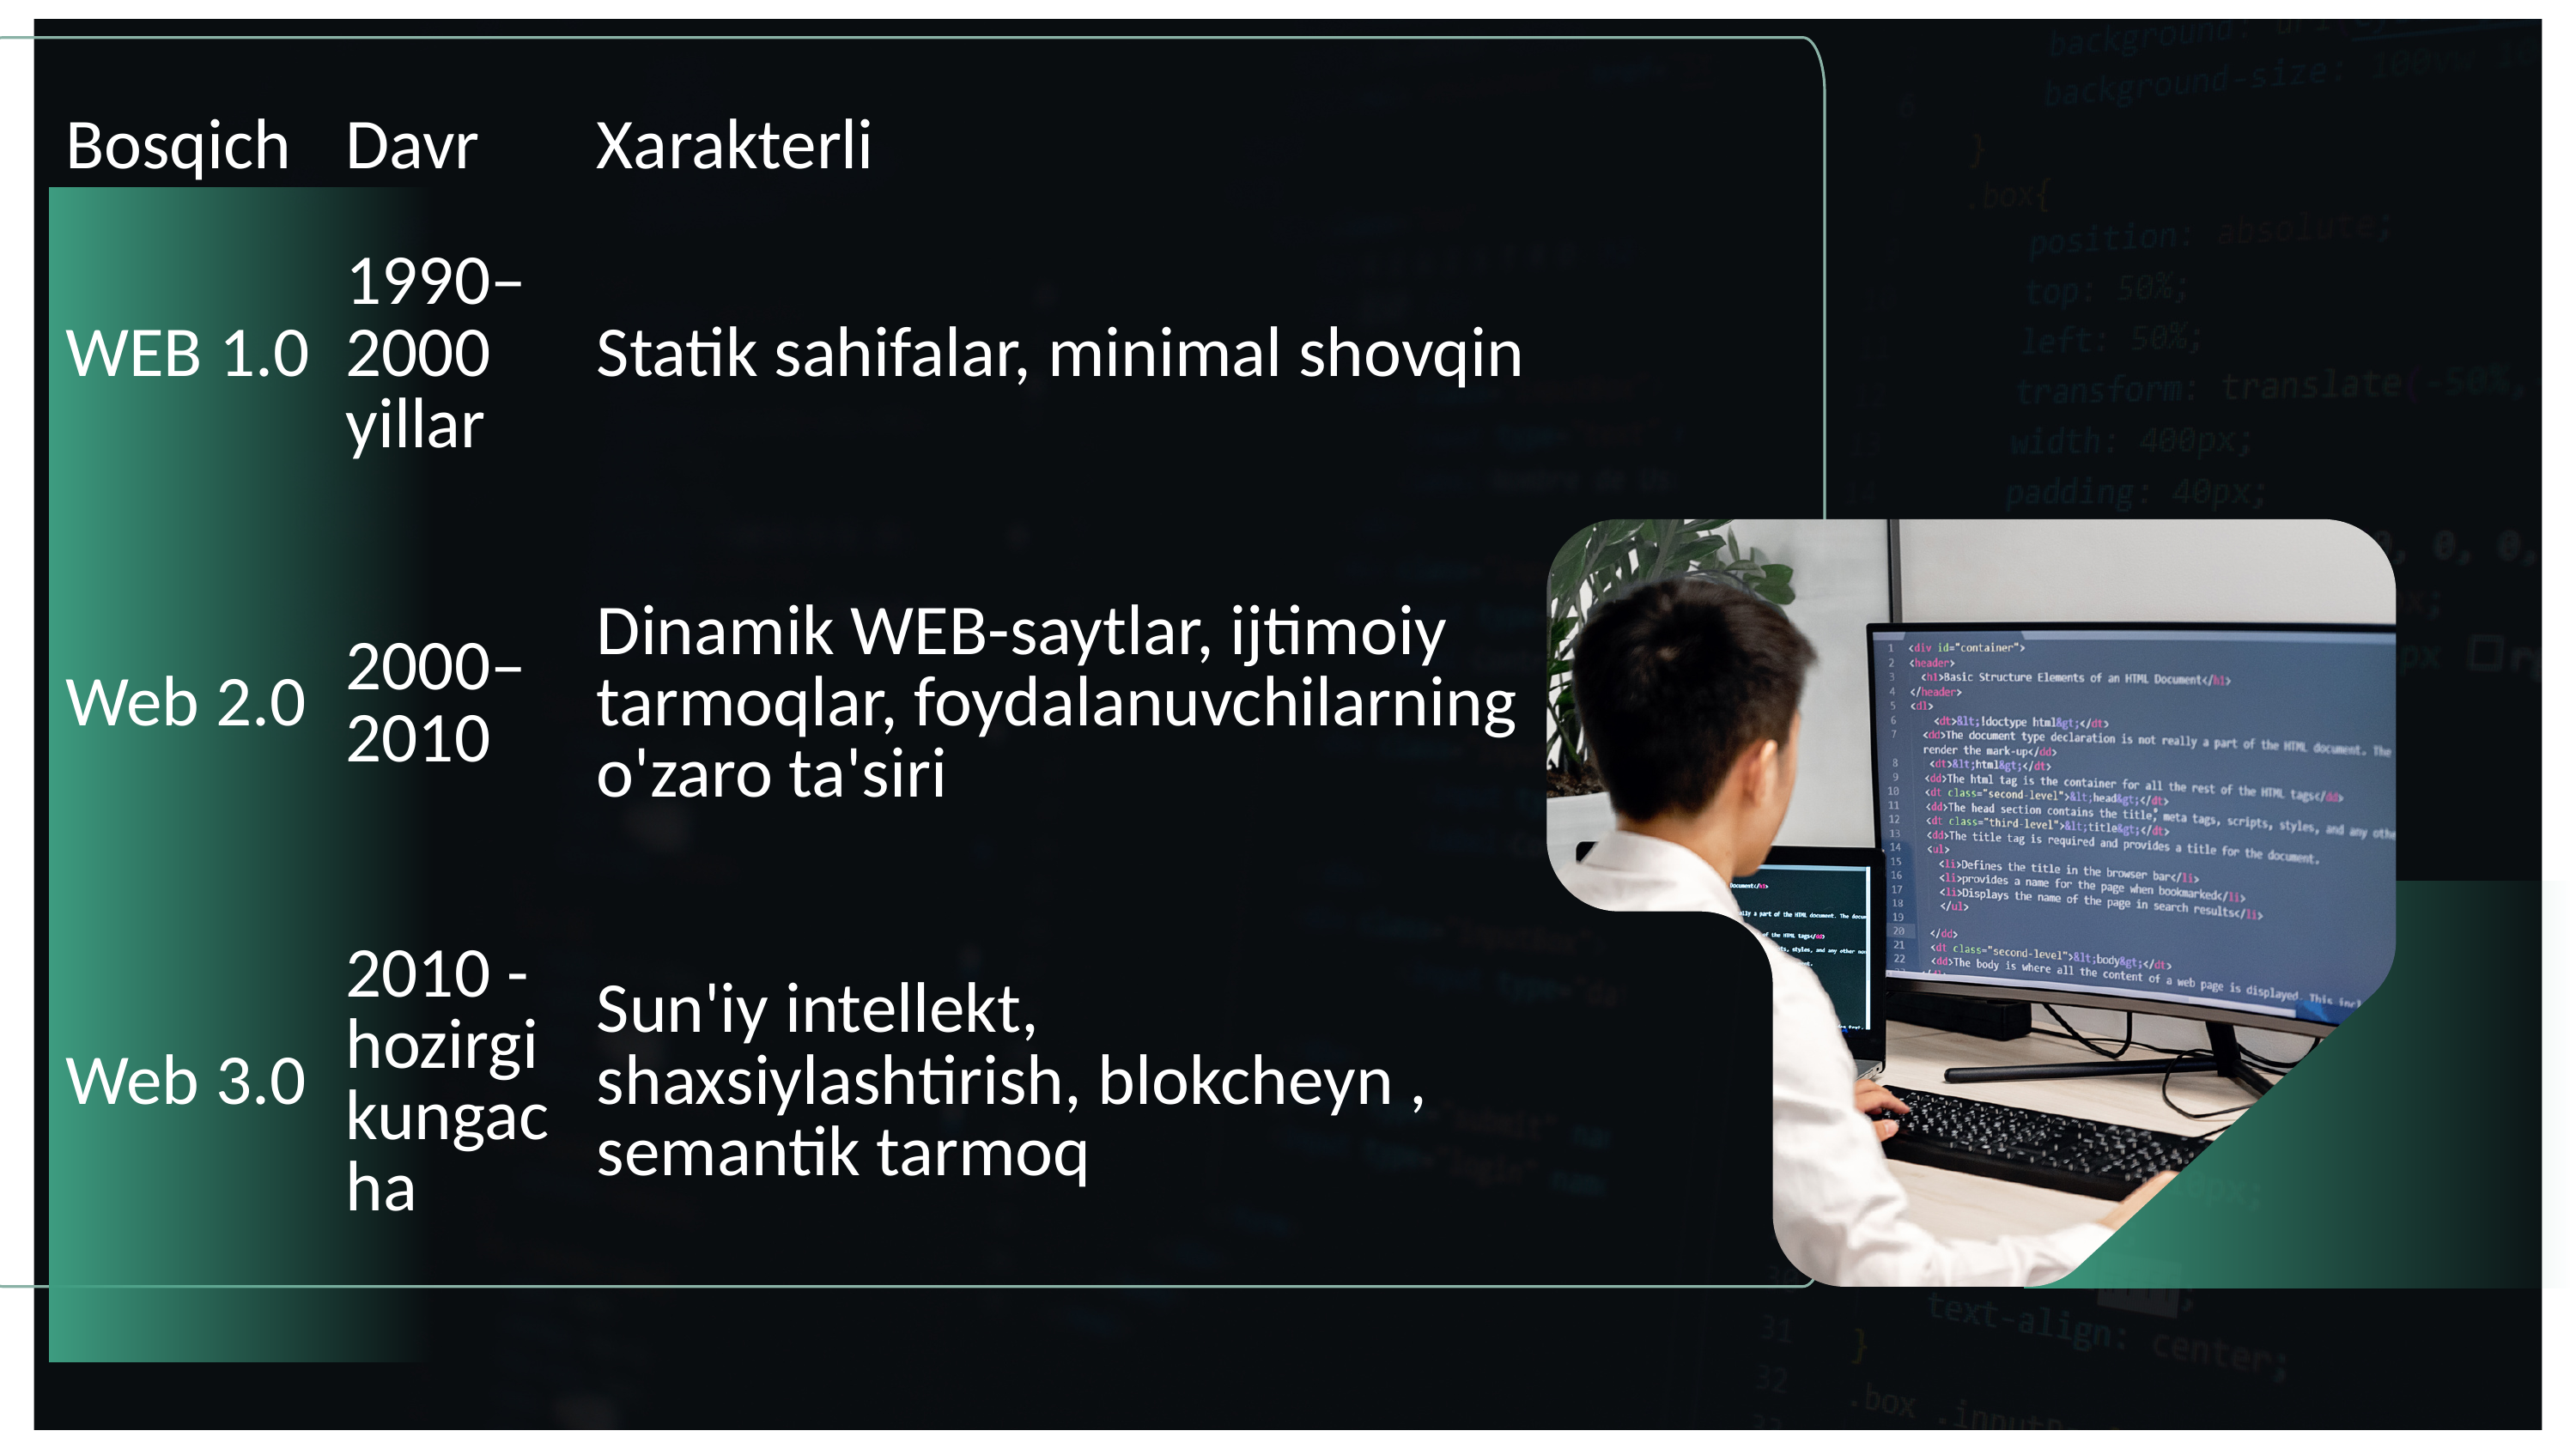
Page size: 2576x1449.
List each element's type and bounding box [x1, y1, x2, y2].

text_box [33, 19, 2543, 880]
text_box [2400, 881, 2571, 1289]
text_box [49, 187, 434, 1362]
text_box [33, 1294, 2543, 1430]
text_box [1546, 518, 2397, 1287]
text_box [0, 37, 1826, 1287]
